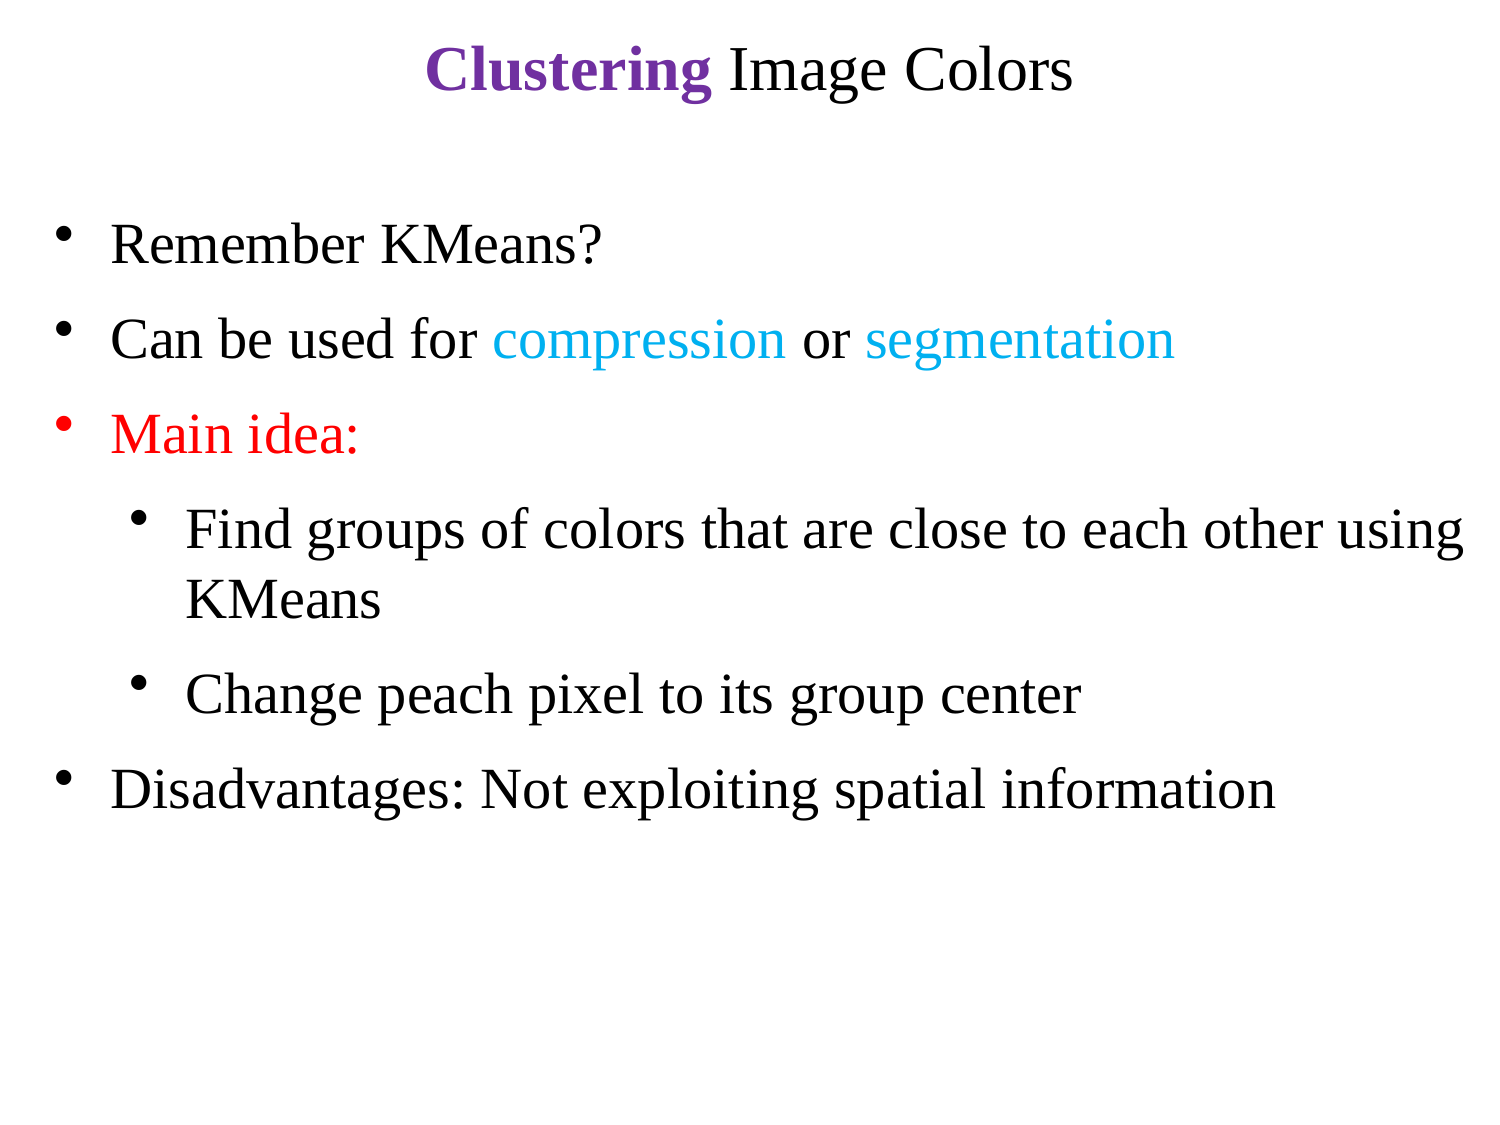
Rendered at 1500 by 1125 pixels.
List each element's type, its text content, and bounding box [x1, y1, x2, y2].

text_box Remember KMeans? Can be used for compression or segmentation Main idea: Find groups of colors that are close to each other using KMeans Change peach pixel to its group center Disadvantages: Not exploiting spatial information [39, 197, 1500, 828]
title Clustering Image Colors [75, 19, 1425, 112]
